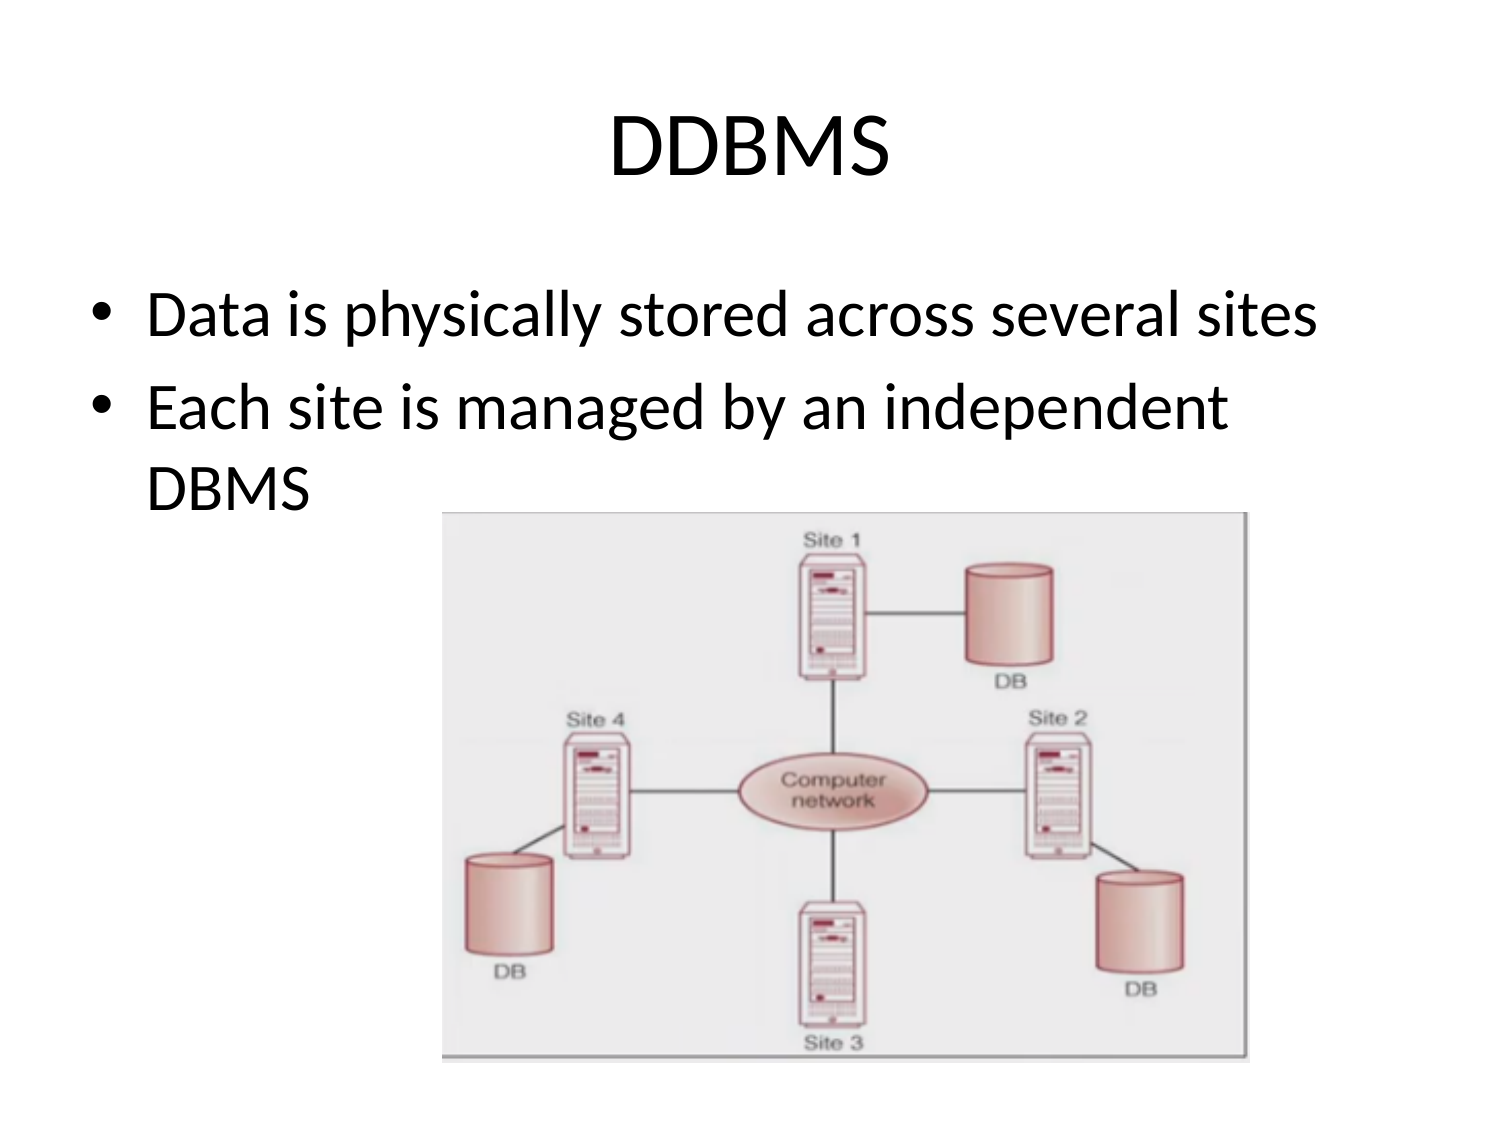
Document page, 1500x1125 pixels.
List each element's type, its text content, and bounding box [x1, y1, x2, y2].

list Data is physically stored across several sites Each site is managed by an independent DBMS [75, 262, 1425, 1005]
picture [442, 512, 1251, 1063]
title DDBMS [75, 45, 1425, 233]
